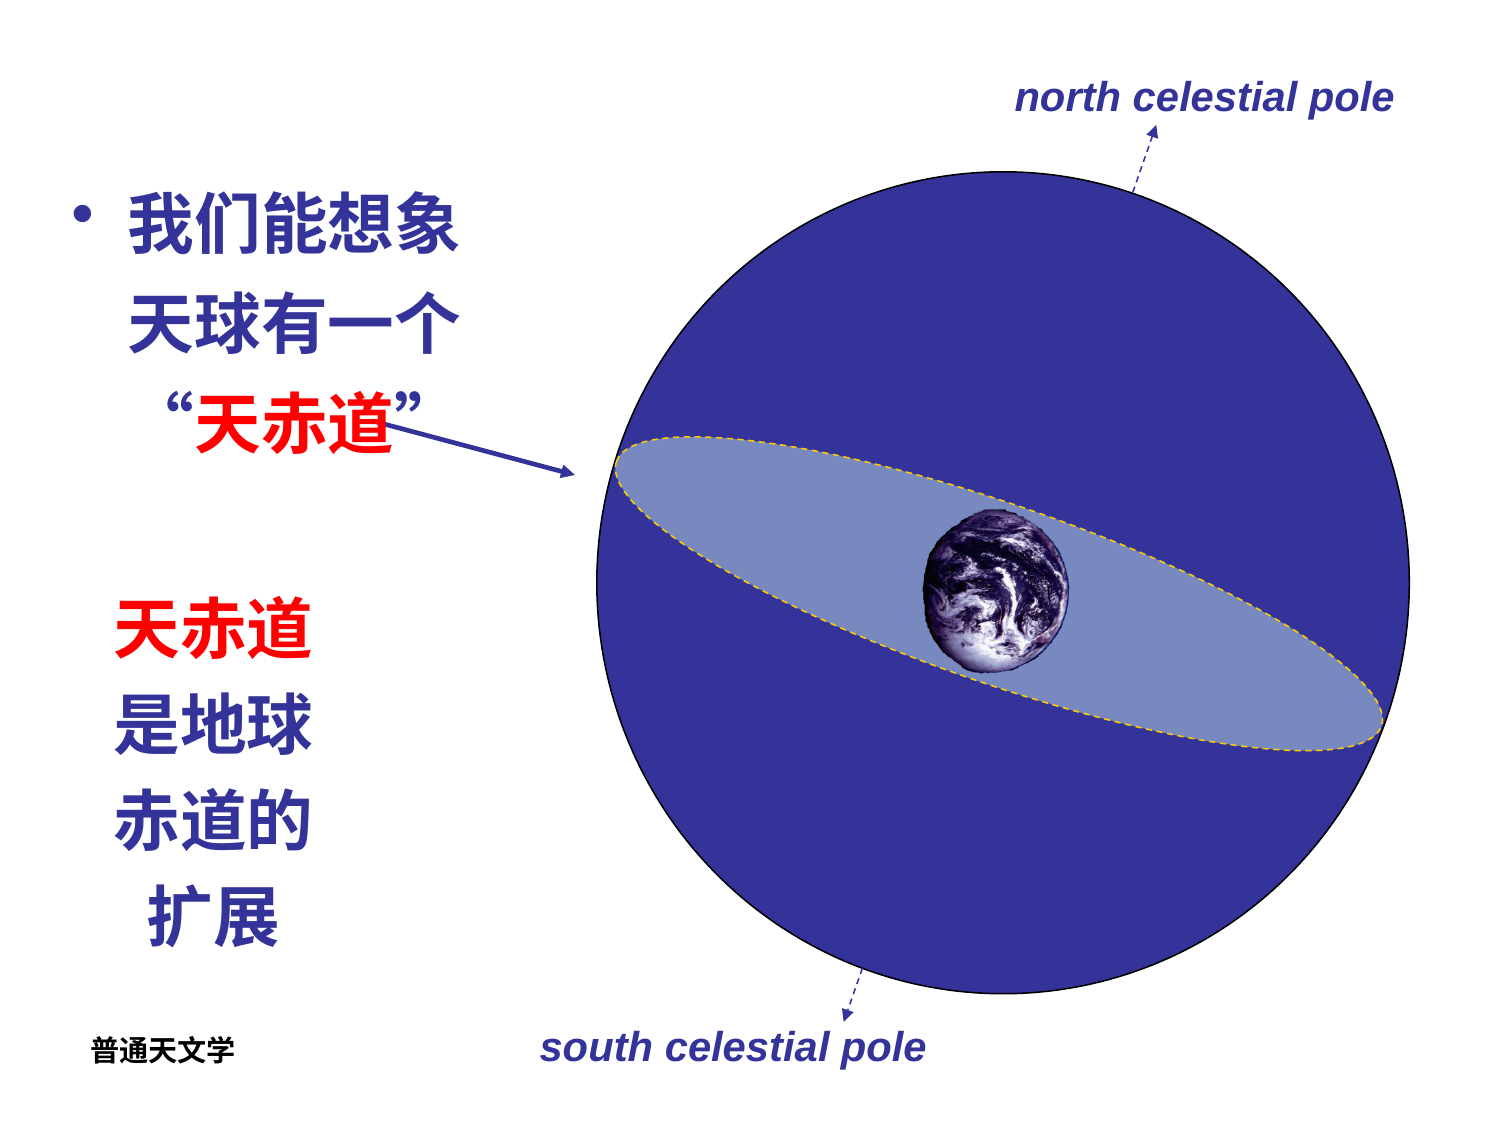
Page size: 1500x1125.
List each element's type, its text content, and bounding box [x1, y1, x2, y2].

text_box [596, 171, 1410, 994]
picture [869, 499, 1109, 679]
text_box [615, 436, 995, 638]
text_box 我们能想象天球有一个“天赤道” [56, 154, 507, 608]
text_box south celestial pole [524, 1012, 942, 1078]
text_box north celestial pole [999, 62, 1410, 128]
slide_number 普通天文学 [74, 1024, 426, 1103]
text_box [507, 456, 575, 478]
text_box 天赤道是地球赤道的扩展 [85, 563, 342, 963]
text_box [998, 541, 1383, 751]
text_box [841, 1008, 854, 1012]
text_box [1146, 128, 1159, 142]
